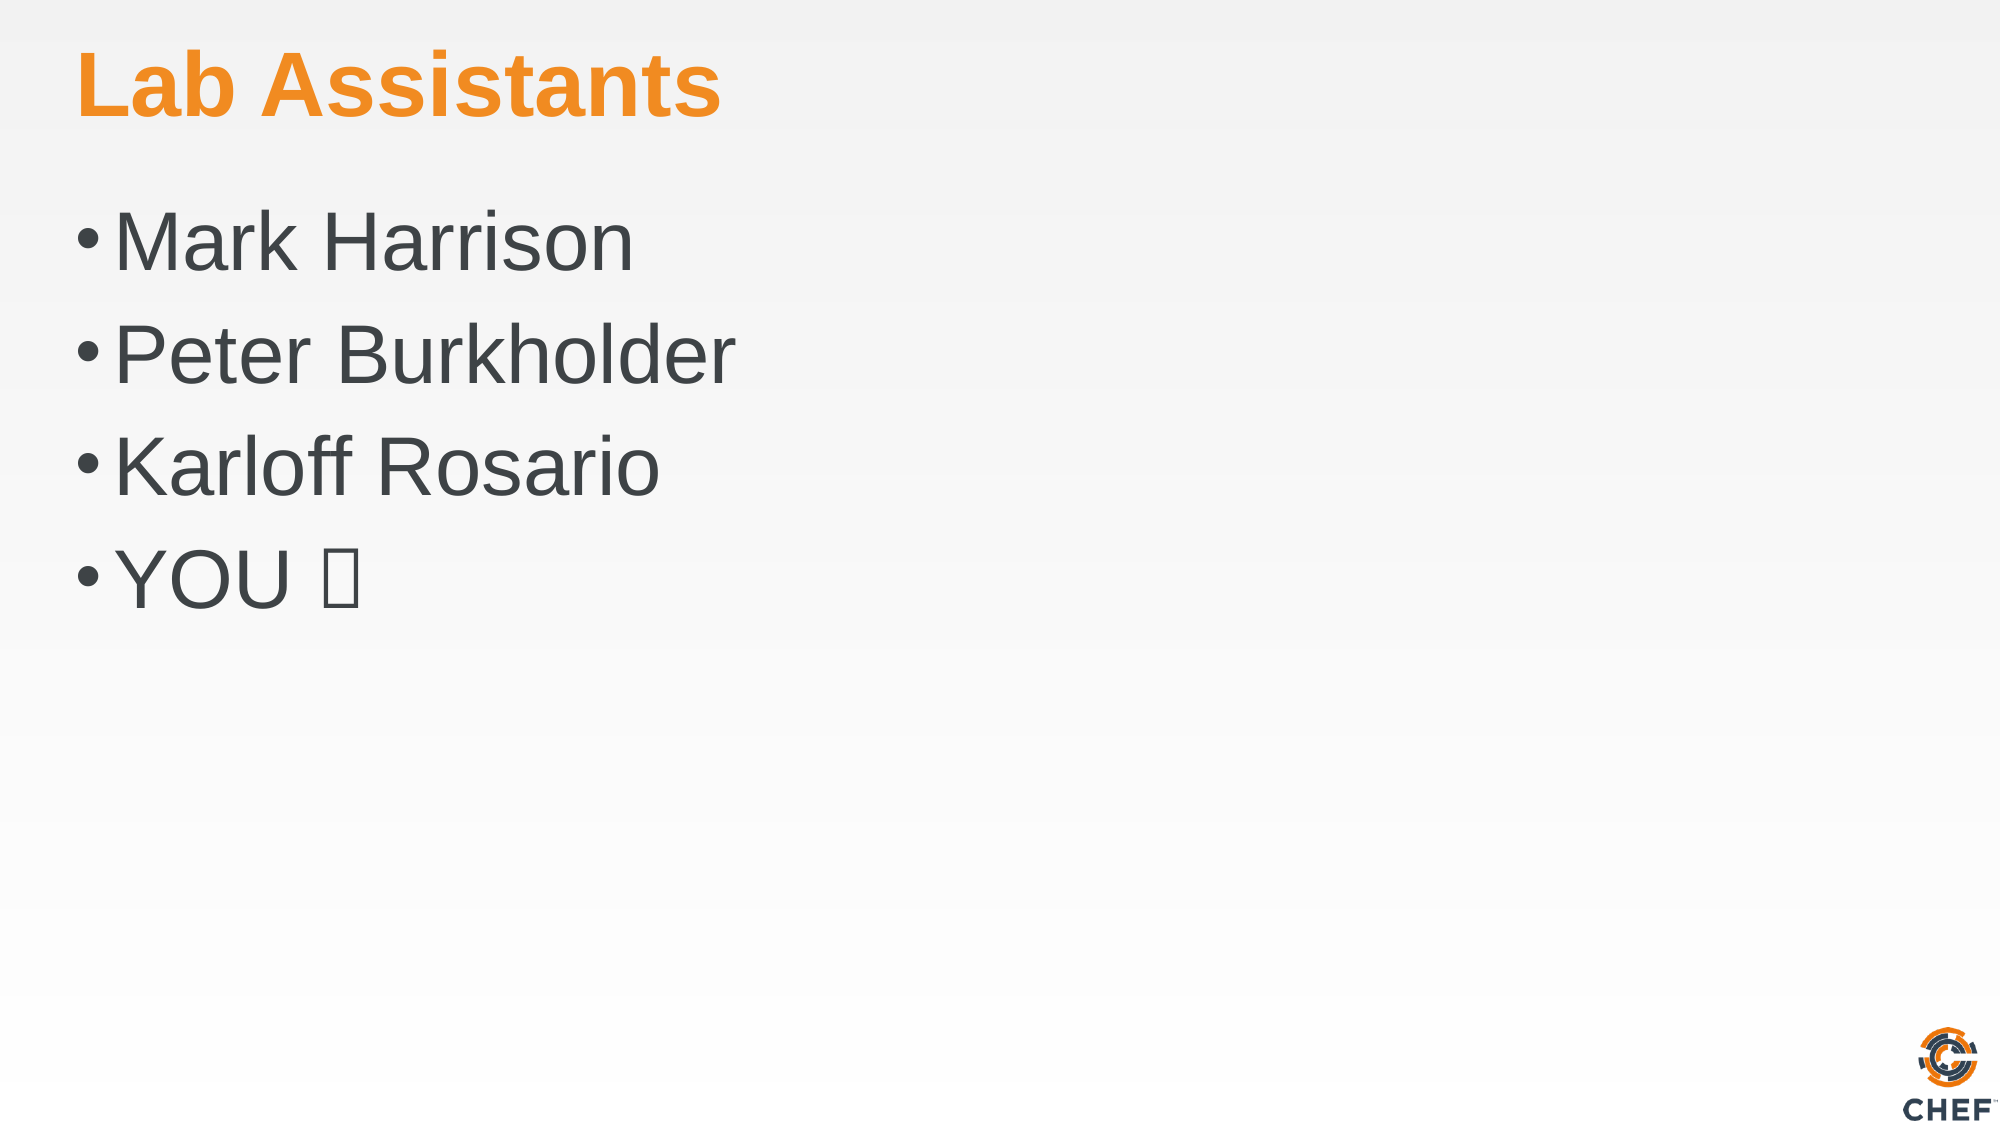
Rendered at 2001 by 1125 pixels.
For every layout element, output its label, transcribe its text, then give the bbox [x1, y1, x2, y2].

picture [1903, 1027, 1998, 1121]
list Mark Harrison Peter Burkholder Karloff Rosario YOU  [75, 187, 1913, 1050]
title Lab Assistants [75, 37, 1913, 140]
